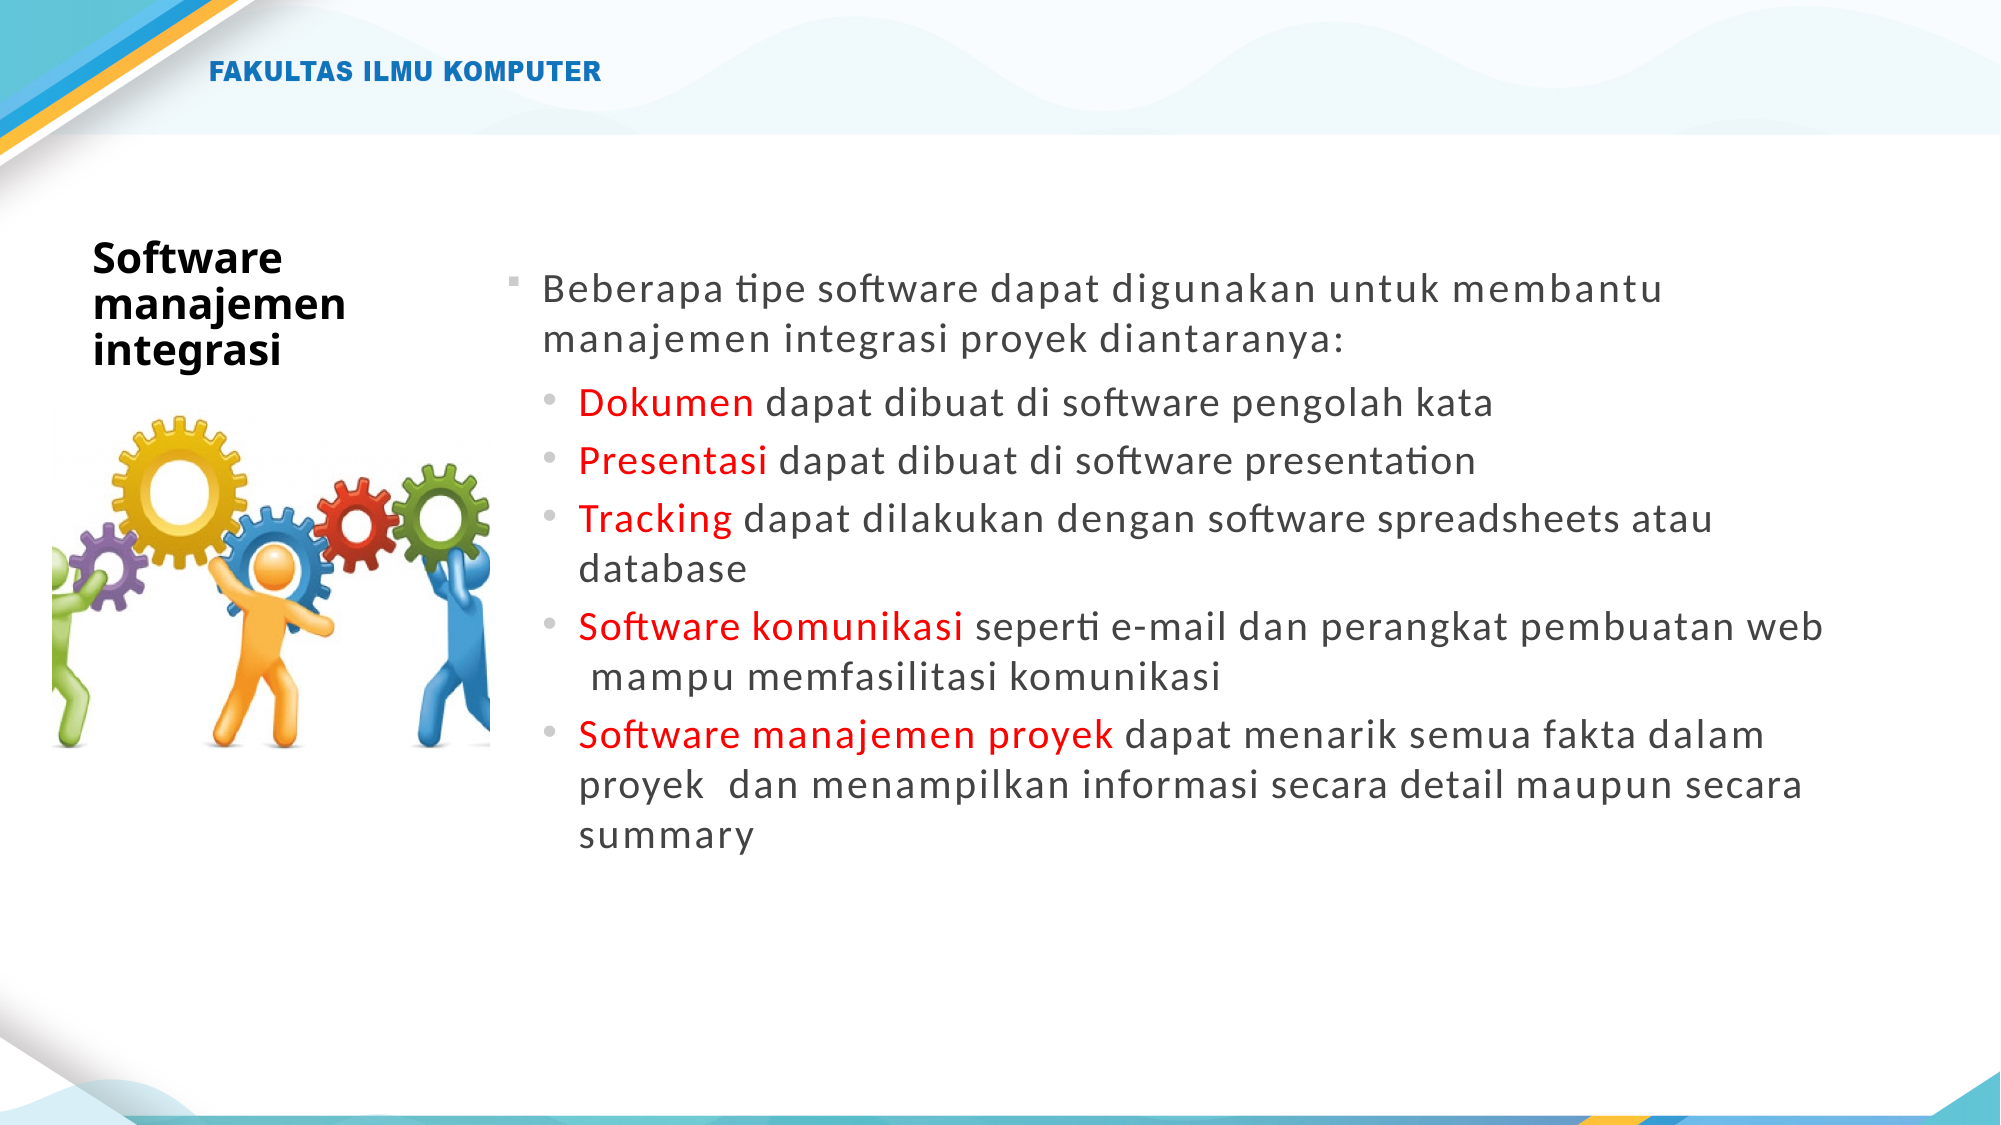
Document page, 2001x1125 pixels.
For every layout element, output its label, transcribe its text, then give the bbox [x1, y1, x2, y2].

text_box Software manajemen integrasi [77, 227, 490, 383]
text_box Beberapa tipe software dapat digunakan untuk membantu manajemen integrasi proyek diantaranya: Dokumen dapat dibuat di software pengolah kata Presentasi dapat dibuat di software presentation Tracking dapat dilakukan dengan software spreadsheets atau database Software komunikasi seperti e-mail dan perangkat pembuatan web mampu memfasilitasi komunikasi Software manajemen proyek dapat menarik semua fakta dalam proyek dan menampilkan informasi secara detail maupun secara summary [489, 253, 1888, 864]
picture [0, 0, 2000, 1125]
